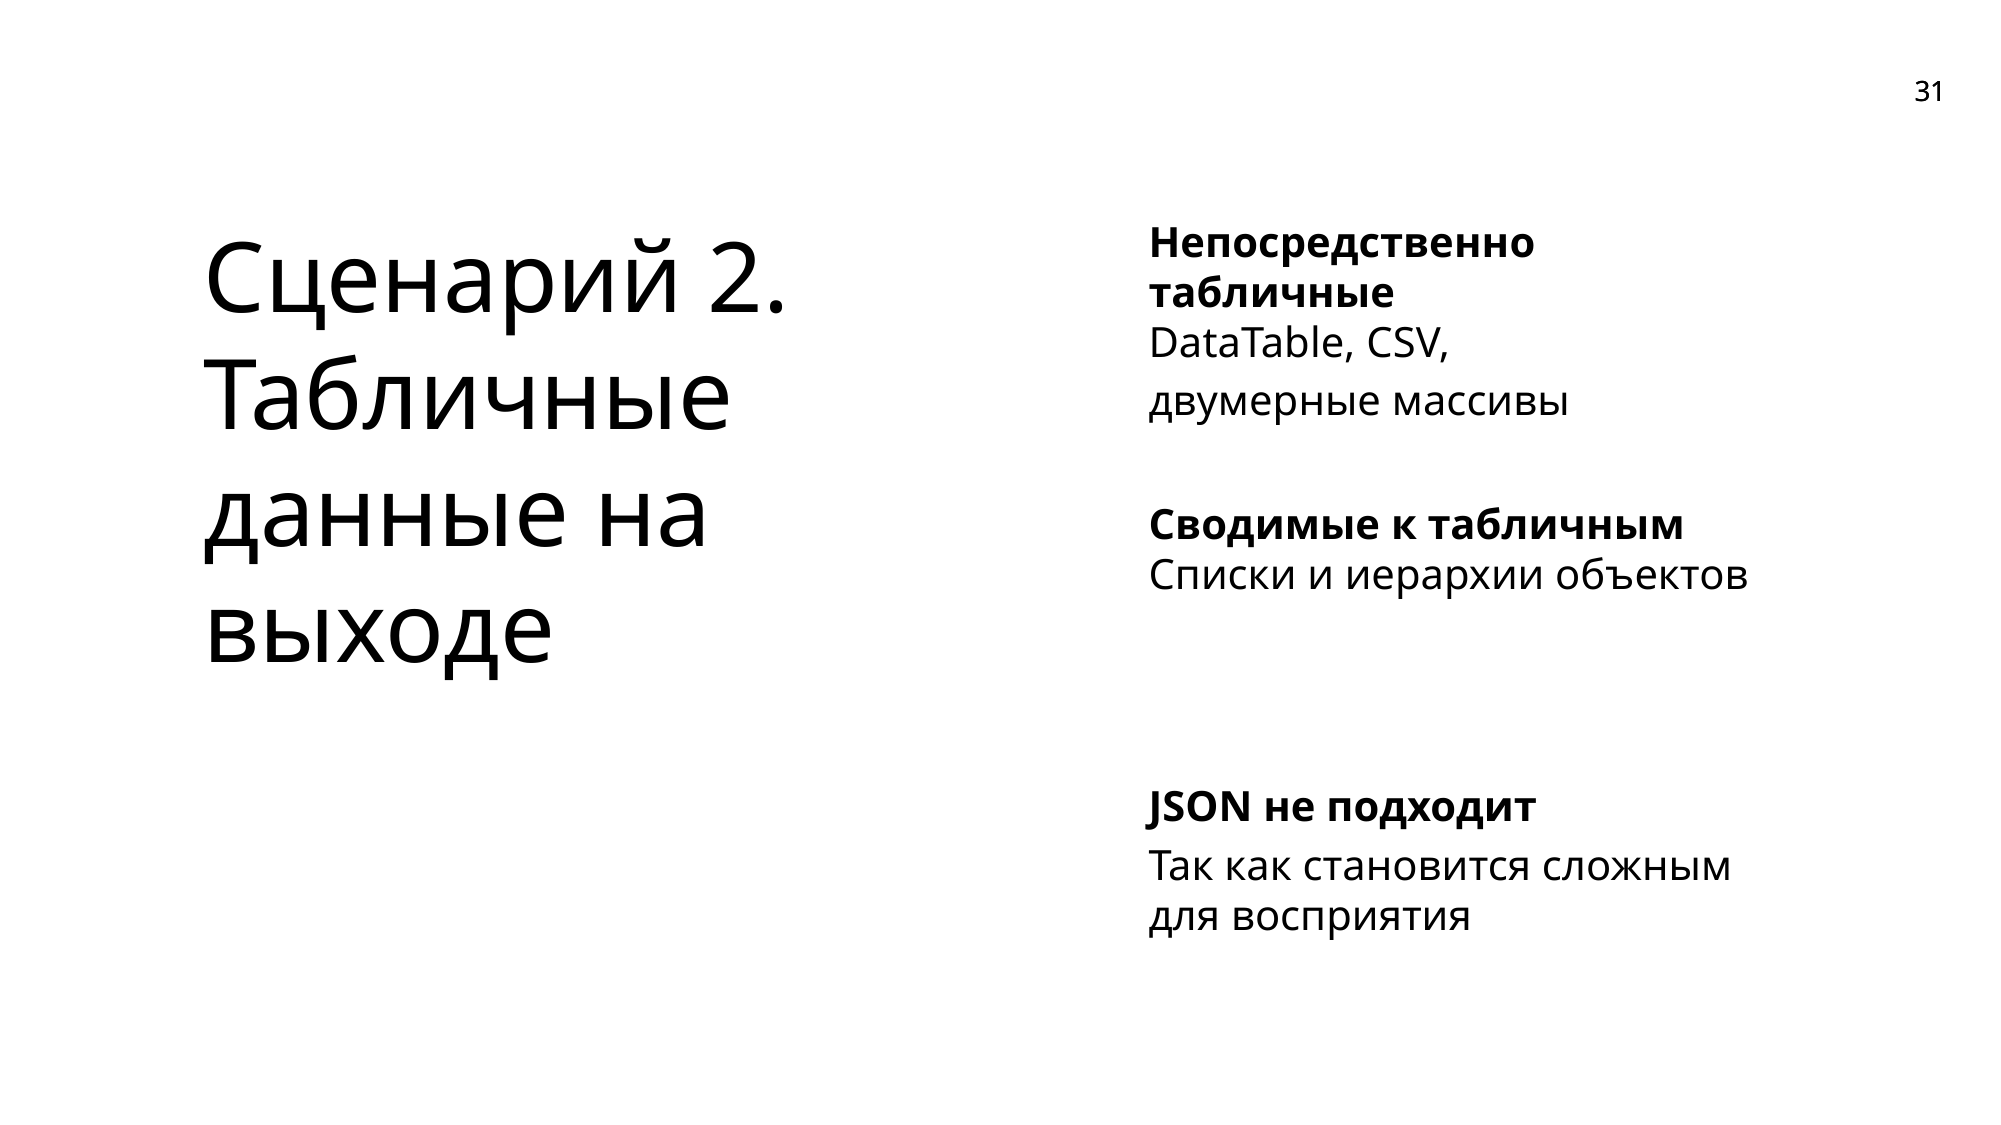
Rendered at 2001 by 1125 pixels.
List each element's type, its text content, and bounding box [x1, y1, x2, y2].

text_box JSON не подходит Так как становится сложным для восприятия [1133, 772, 1788, 1033]
list Сценарий 2. Табличные данные на выходе [188, 208, 843, 839]
text_box Непосредственно табличные DataTable, CSV, двумерные массивы [1133, 208, 1788, 468]
text_box Сводимые к табличным Списки и иерархии объектов [1133, 490, 1788, 751]
